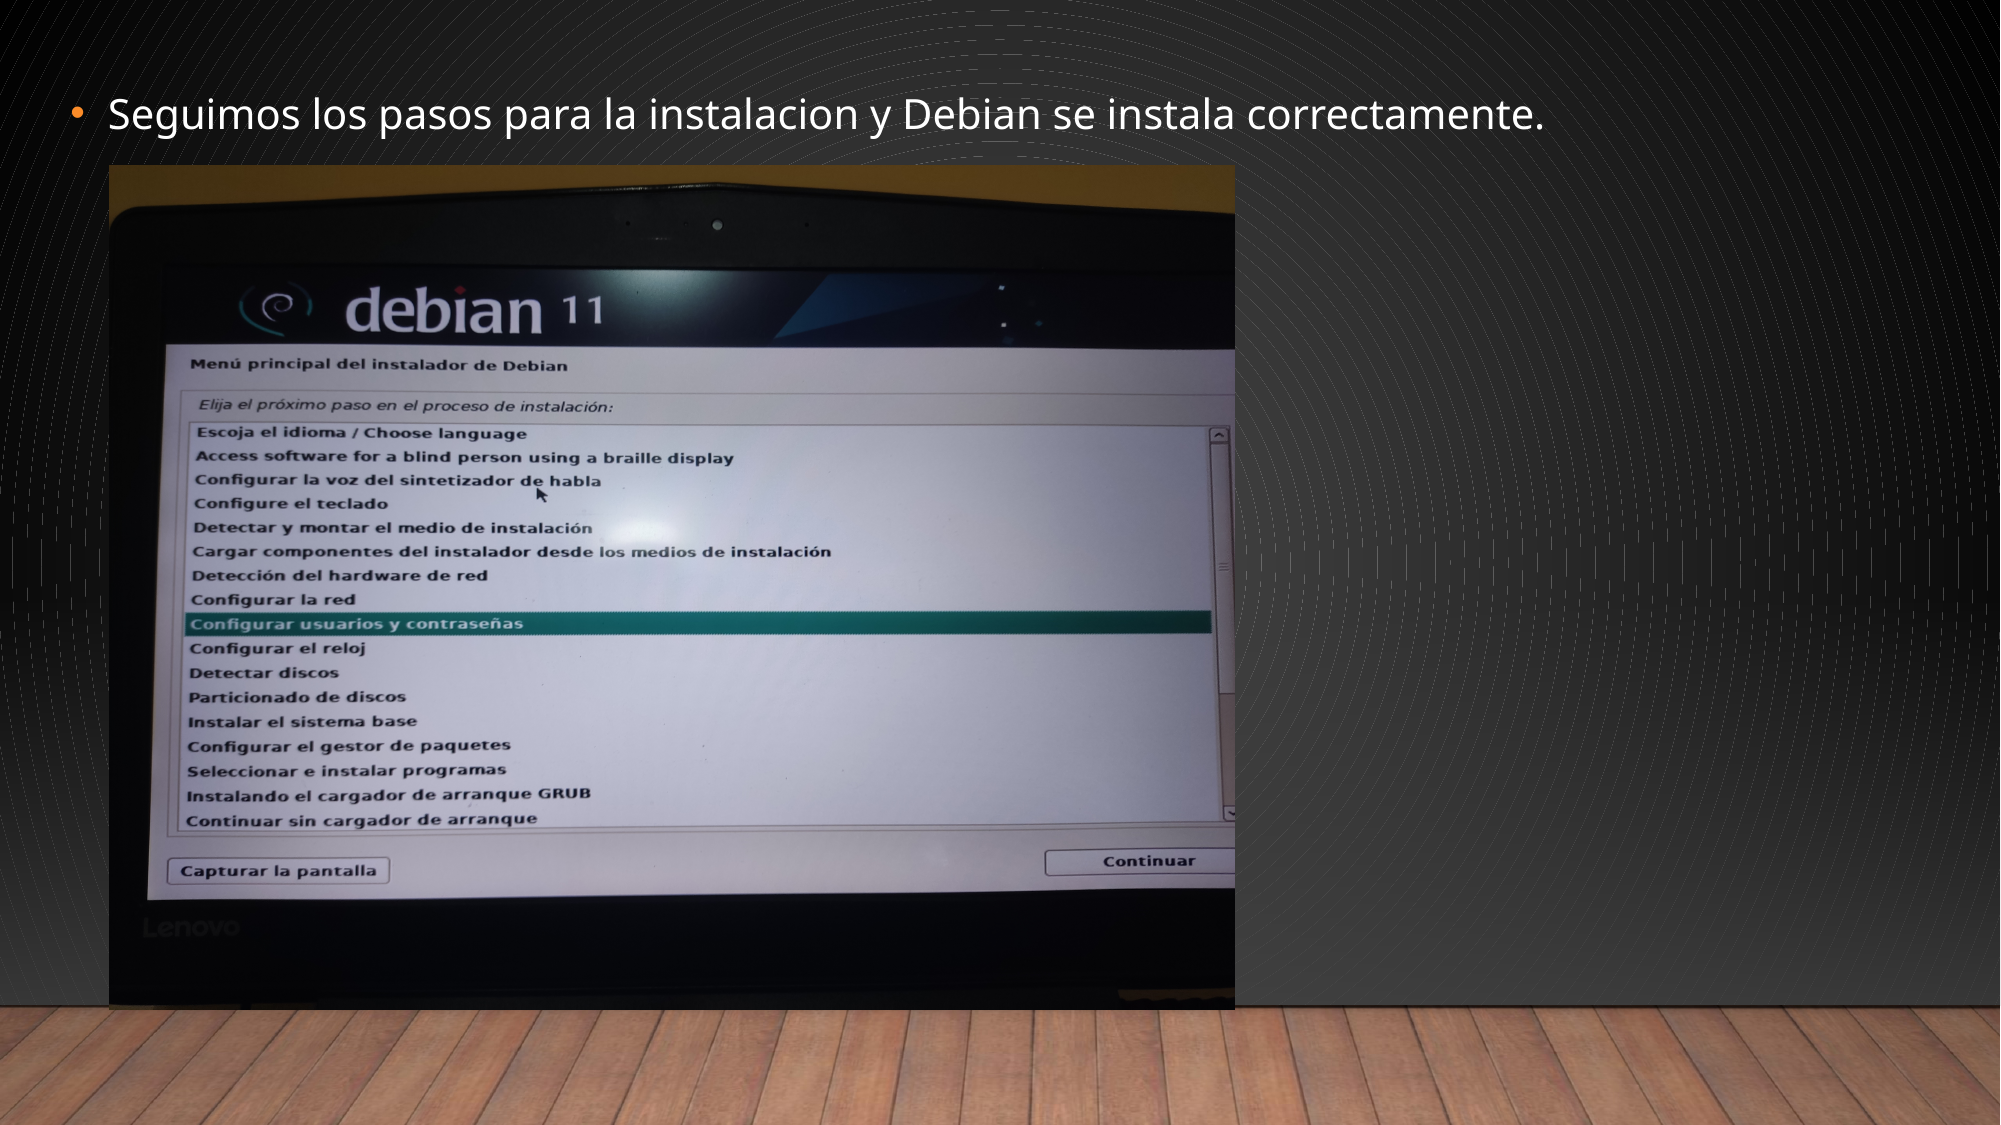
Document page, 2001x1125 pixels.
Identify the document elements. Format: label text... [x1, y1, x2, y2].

picture [0, 165, 2000, 1125]
list Seguimos los pasos para la instalacion y Debian se instala correctamente. [55, 69, 1763, 897]
